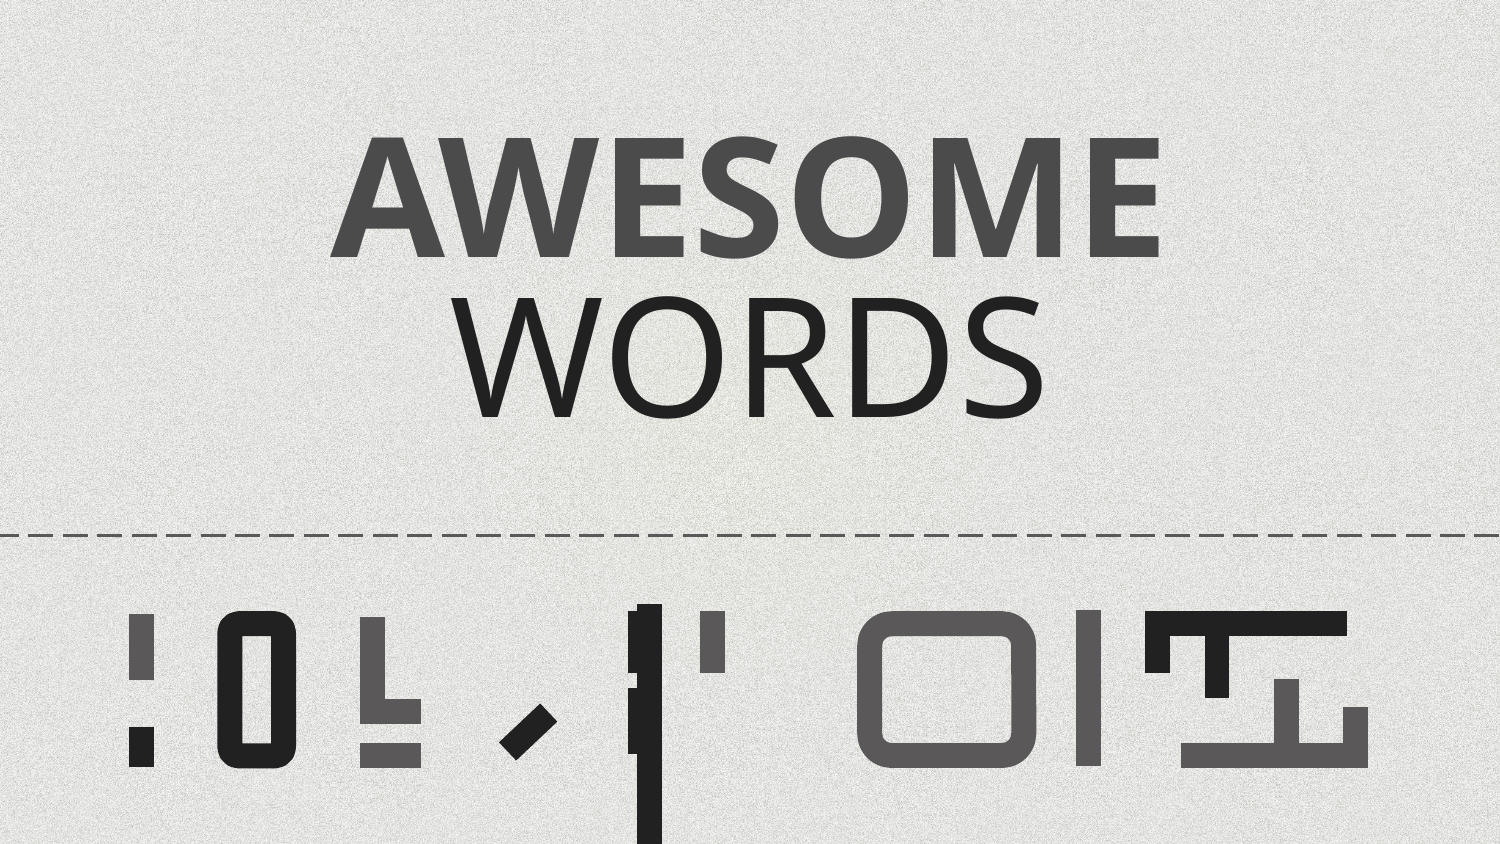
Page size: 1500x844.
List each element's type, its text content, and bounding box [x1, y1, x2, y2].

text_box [141, 609, 1356, 769]
title AWESOME WORDS [209, 114, 1290, 441]
